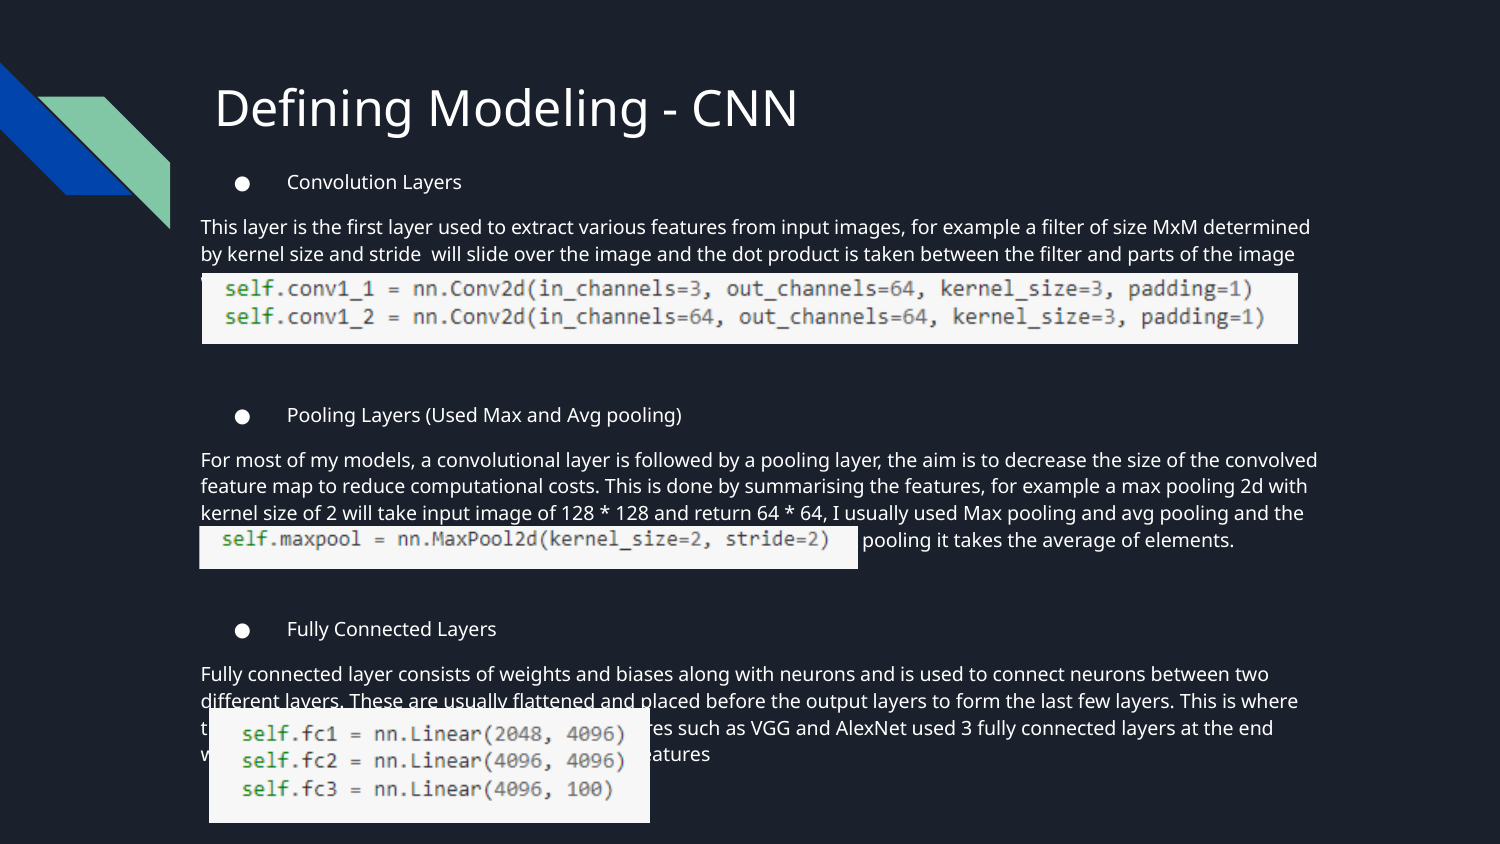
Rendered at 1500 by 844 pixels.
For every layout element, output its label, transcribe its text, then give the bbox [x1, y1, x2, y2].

list Convolution Layers This layer is the first layer used to extract various features from input images, for example a filter of size MxM determined by kernel size and stride will slide over the image and the dot product is taken between the filter and parts of the image with respect to size of filter Pooling Layers (Used Max and Avg pooling) For most of my models, a convolutional layer is followed by a pooling layer, the aim is to decrease the size of the convolved feature map to reduce computational costs. This is done by summarising the features, for example a max pooling 2d with kernel size of 2 will take input image of 128 * 128 and return 64 * 64, I usually used Max pooling and avg pooling and the difference is that for max pooling largest element is taken, while for avg pooling it takes the average of elements. Fully Connected Layers Fully connected layer consists of weights and biases along with neurons and is used to connect neurons between two different layers. These are usually flattened and placed before the output layers to form the last few layers. This is where the classification will take place alot of architectures such as VGG and AlexNet used 3 fully connected layers at the end which improves performance by learning more features [185, 152, 1341, 801]
picture [201, 273, 1298, 345]
picture [209, 708, 651, 824]
title Defining Modeling - CNN [199, 61, 1355, 212]
picture [199, 526, 859, 583]
